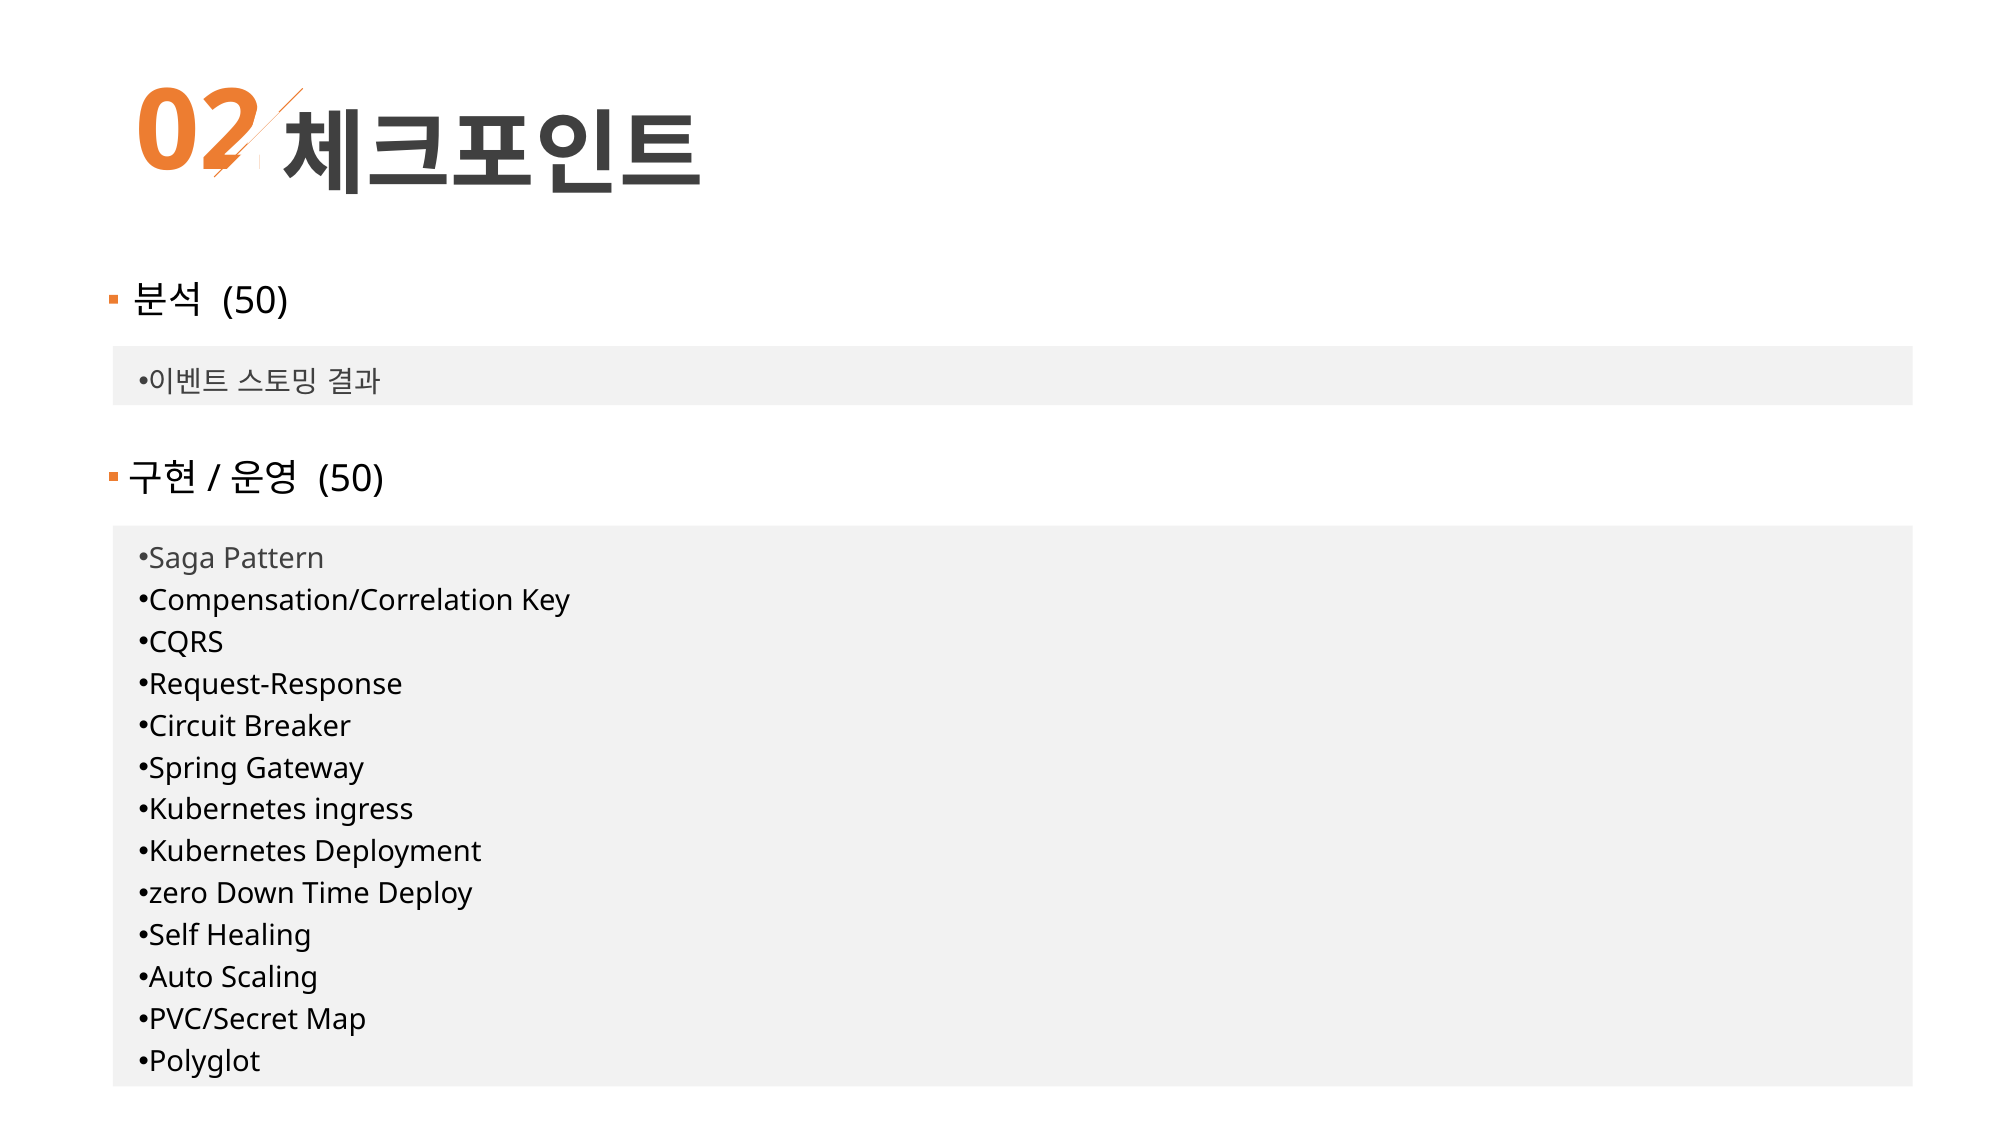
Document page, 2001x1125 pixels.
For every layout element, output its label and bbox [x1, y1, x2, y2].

text_box [109, 446, 1913, 1088]
text_box [119, 49, 740, 214]
text_box [109, 268, 1913, 406]
